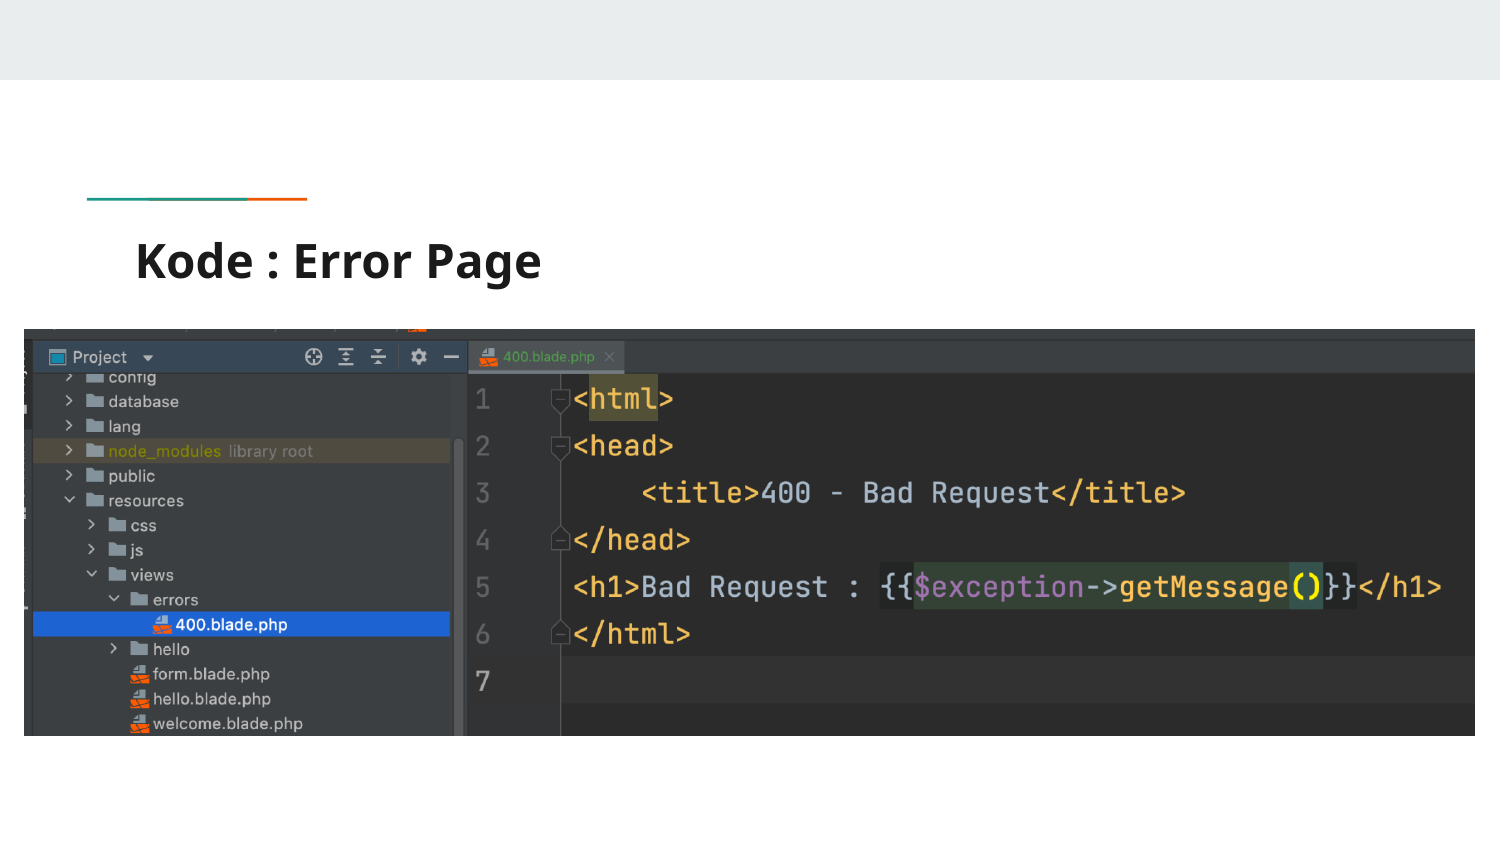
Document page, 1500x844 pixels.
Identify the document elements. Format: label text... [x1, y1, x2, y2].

title Kode : Error Page [119, 216, 1381, 305]
picture [24, 328, 1476, 736]
